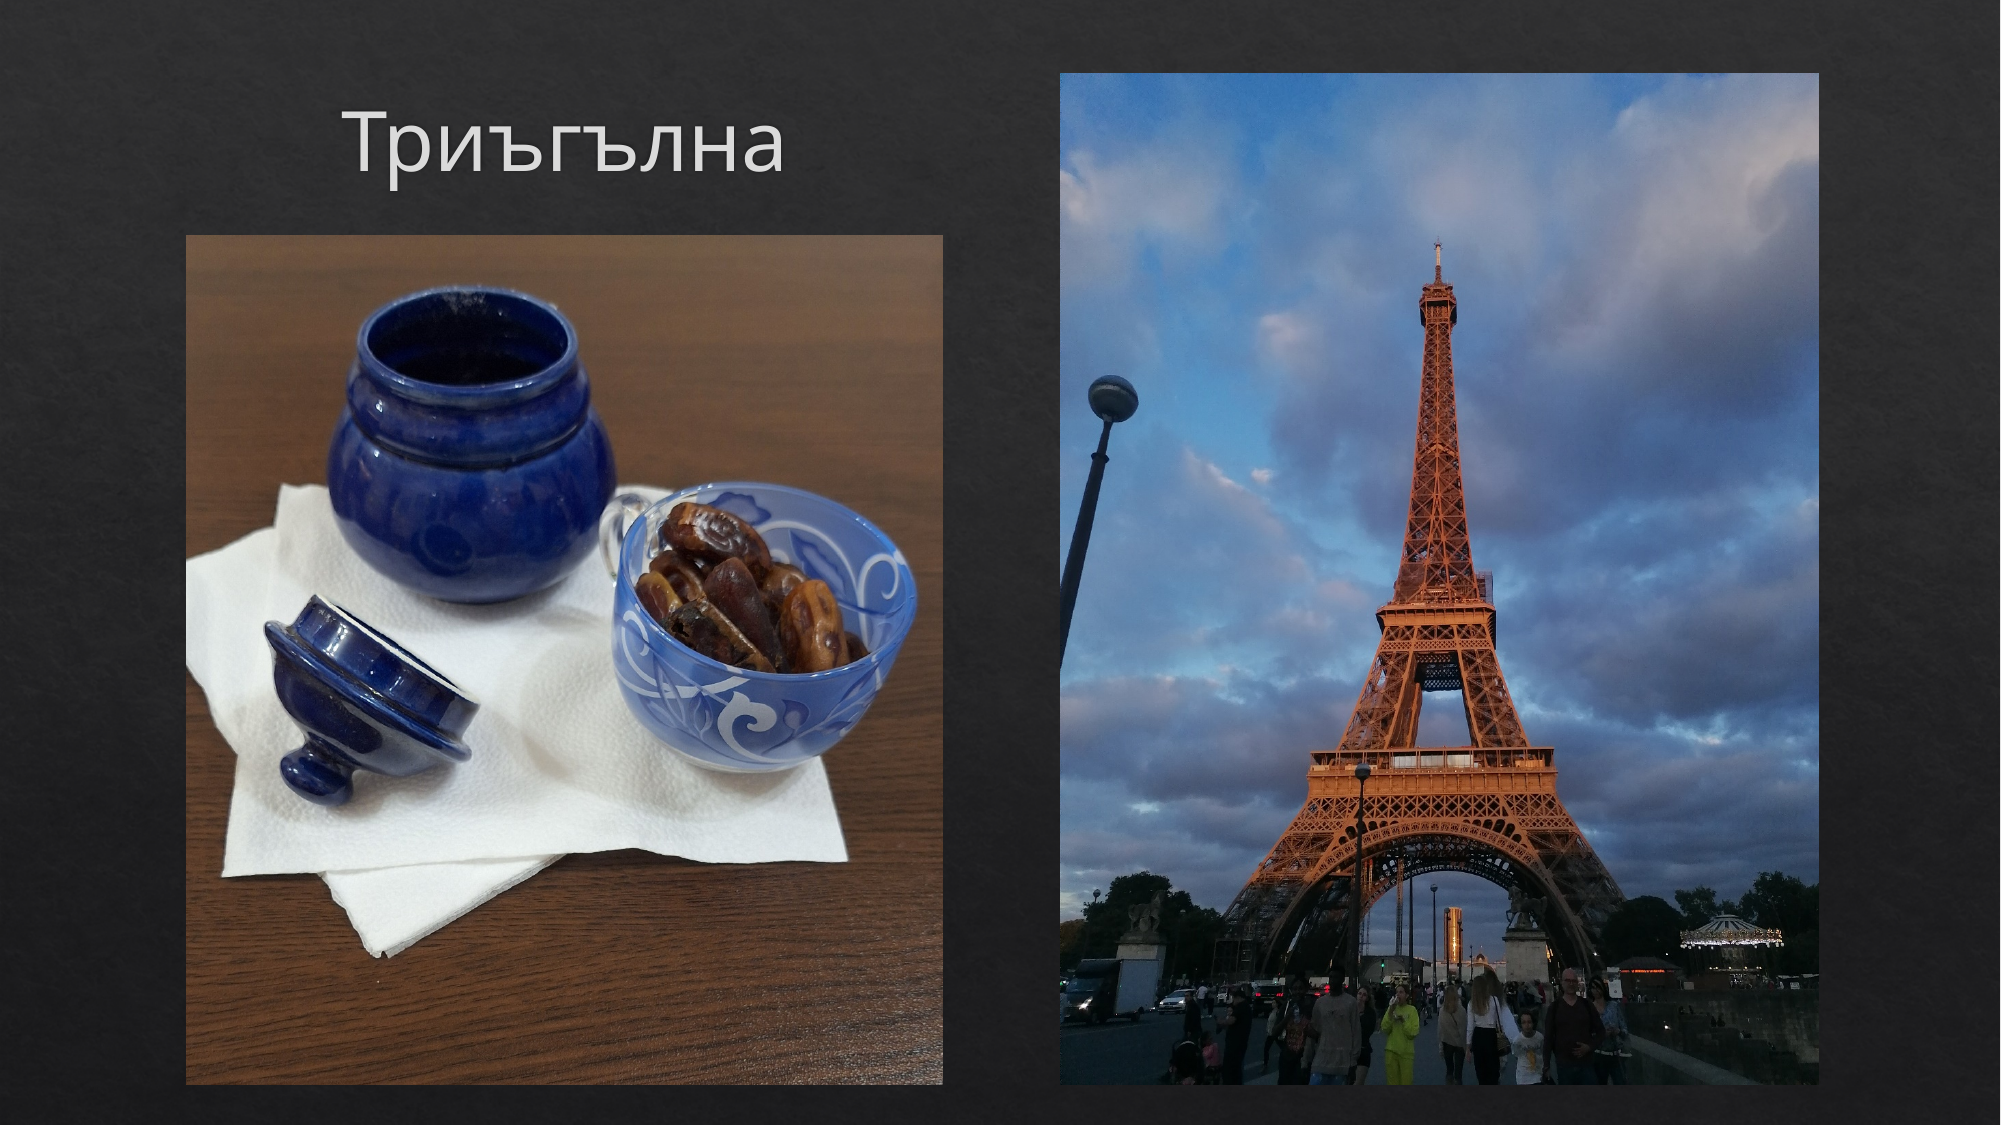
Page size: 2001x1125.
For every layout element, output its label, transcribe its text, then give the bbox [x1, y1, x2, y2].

picture [1059, 73, 1819, 1085]
title Триъгълна [302, 74, 828, 202]
picture [186, 234, 944, 1085]
